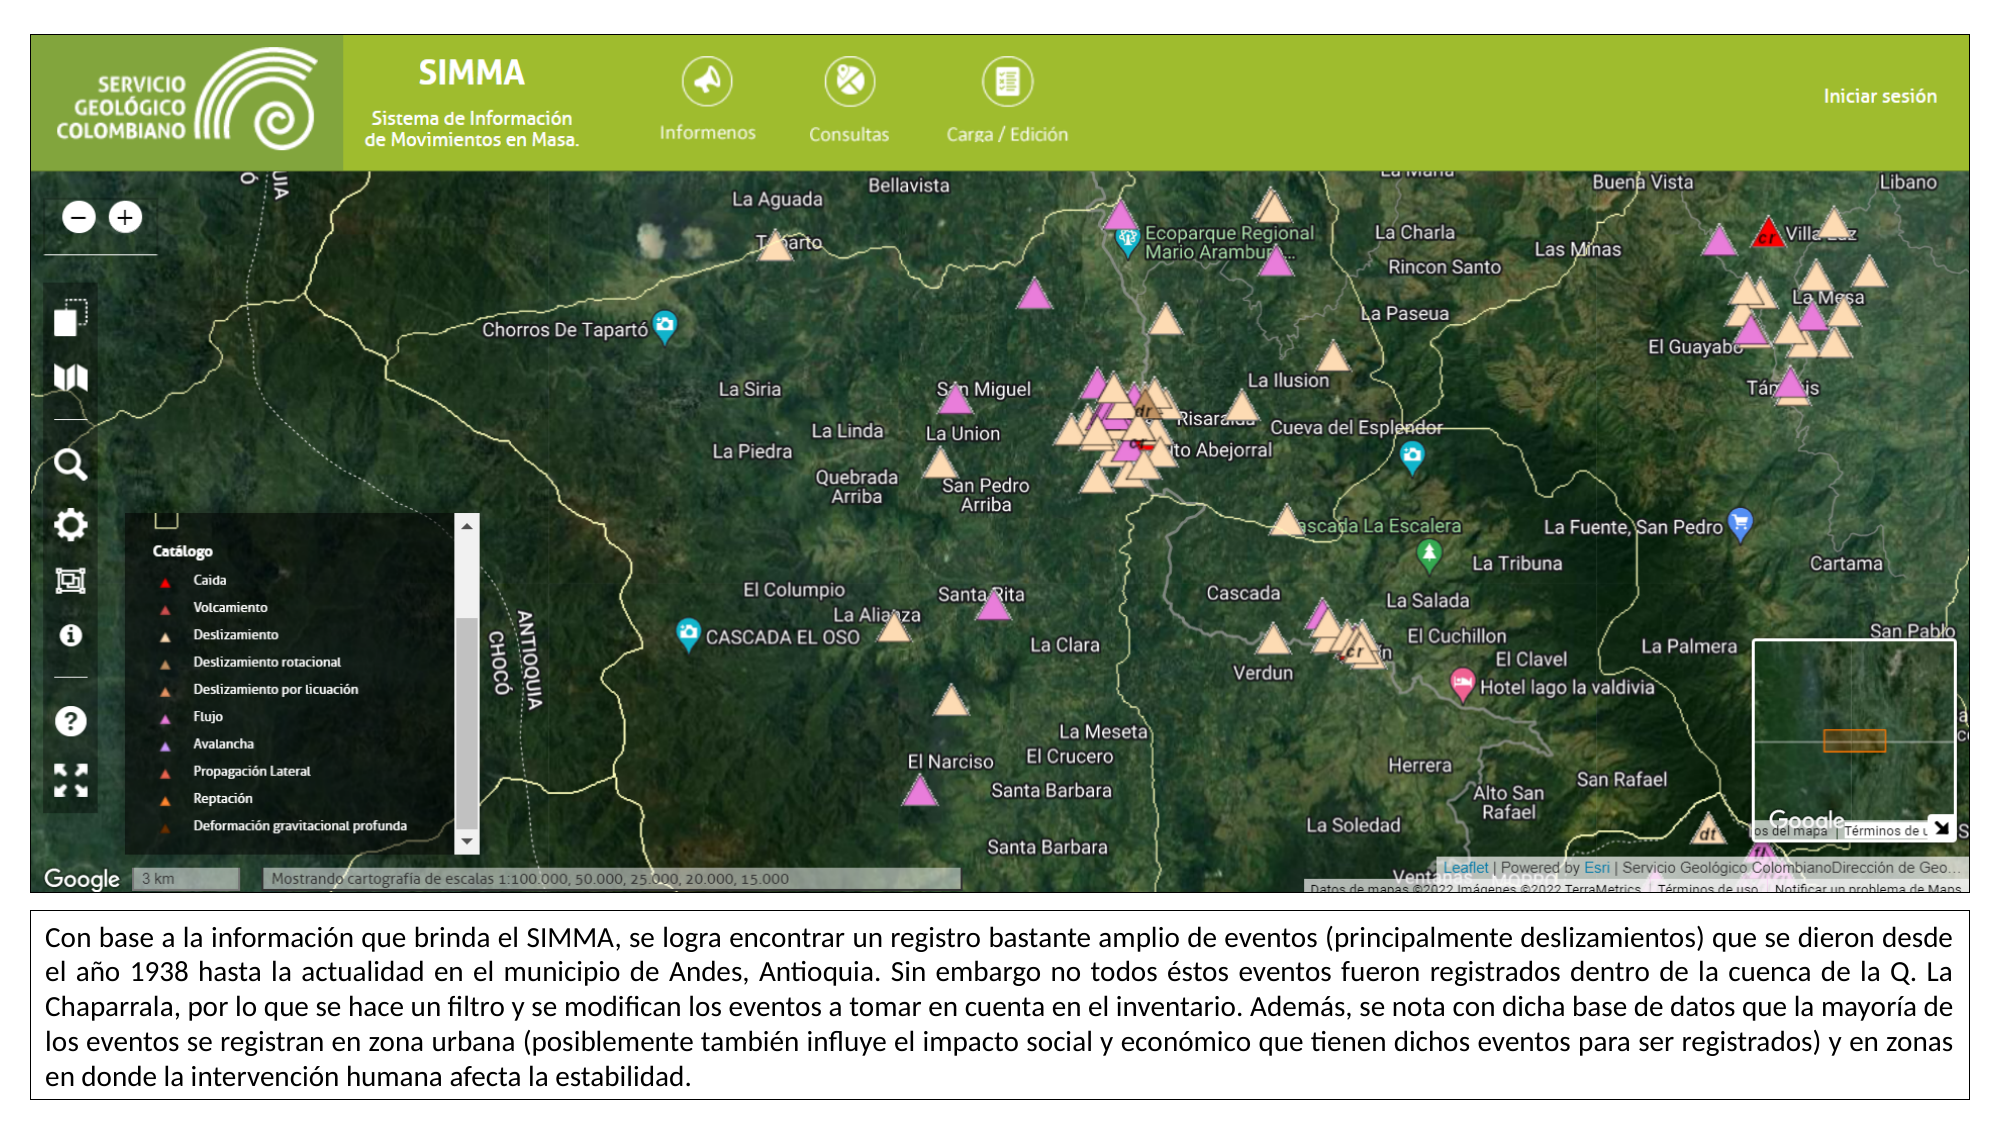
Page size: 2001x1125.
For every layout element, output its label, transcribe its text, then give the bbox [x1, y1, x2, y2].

picture [30, 34, 1970, 893]
text_box Con base a la información que brinda el SIMMA, se logra encontrar un registro bastante amplio de eventos (principalmente deslizamientos) que se dieron desde el año 1938 hasta la actualidad en el municipio de Andes, Antioquia. Sin embargo no todos éstos eventos fueron registrados dentro de la cuenca de la Q. La Chaparrala, por lo que se hace un filtro y se modifican los eventos a tomar en cuenta en el inventario. Además, se nota con dicha base de datos que la mayoría de los eventos se registran en zona urbana (posiblemente también influye el impacto social y económico que tienen dichos eventos para ser registrados) y en zonas en donde la intervención humana afecta la estabilidad. [30, 910, 1970, 1100]
